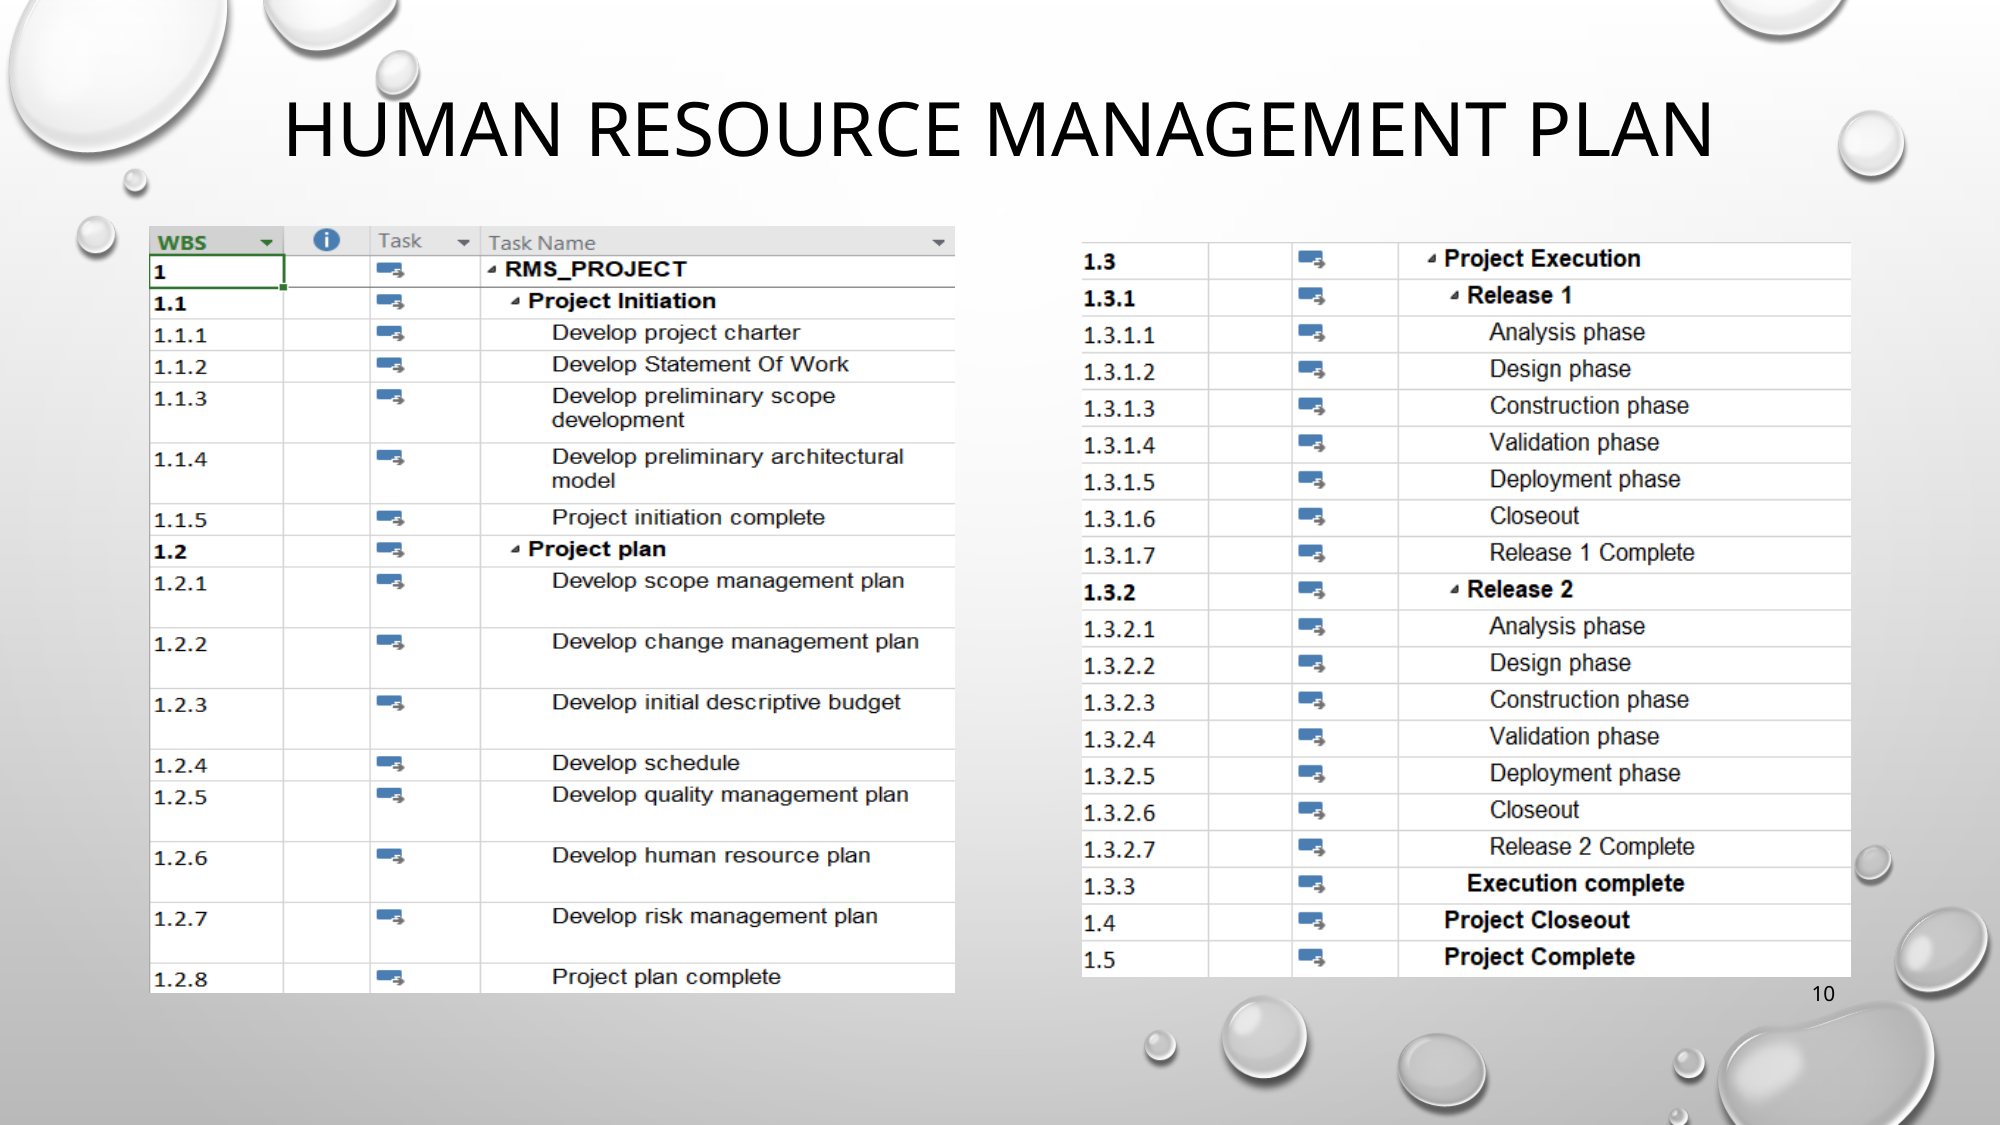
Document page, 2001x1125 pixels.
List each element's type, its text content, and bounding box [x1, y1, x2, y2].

picture [0, 0, 2000, 1125]
slide_number 10 [1724, 984, 1851, 1025]
title HUMAN RESOURCE MANAGEMENT PLAN [149, 78, 1851, 186]
